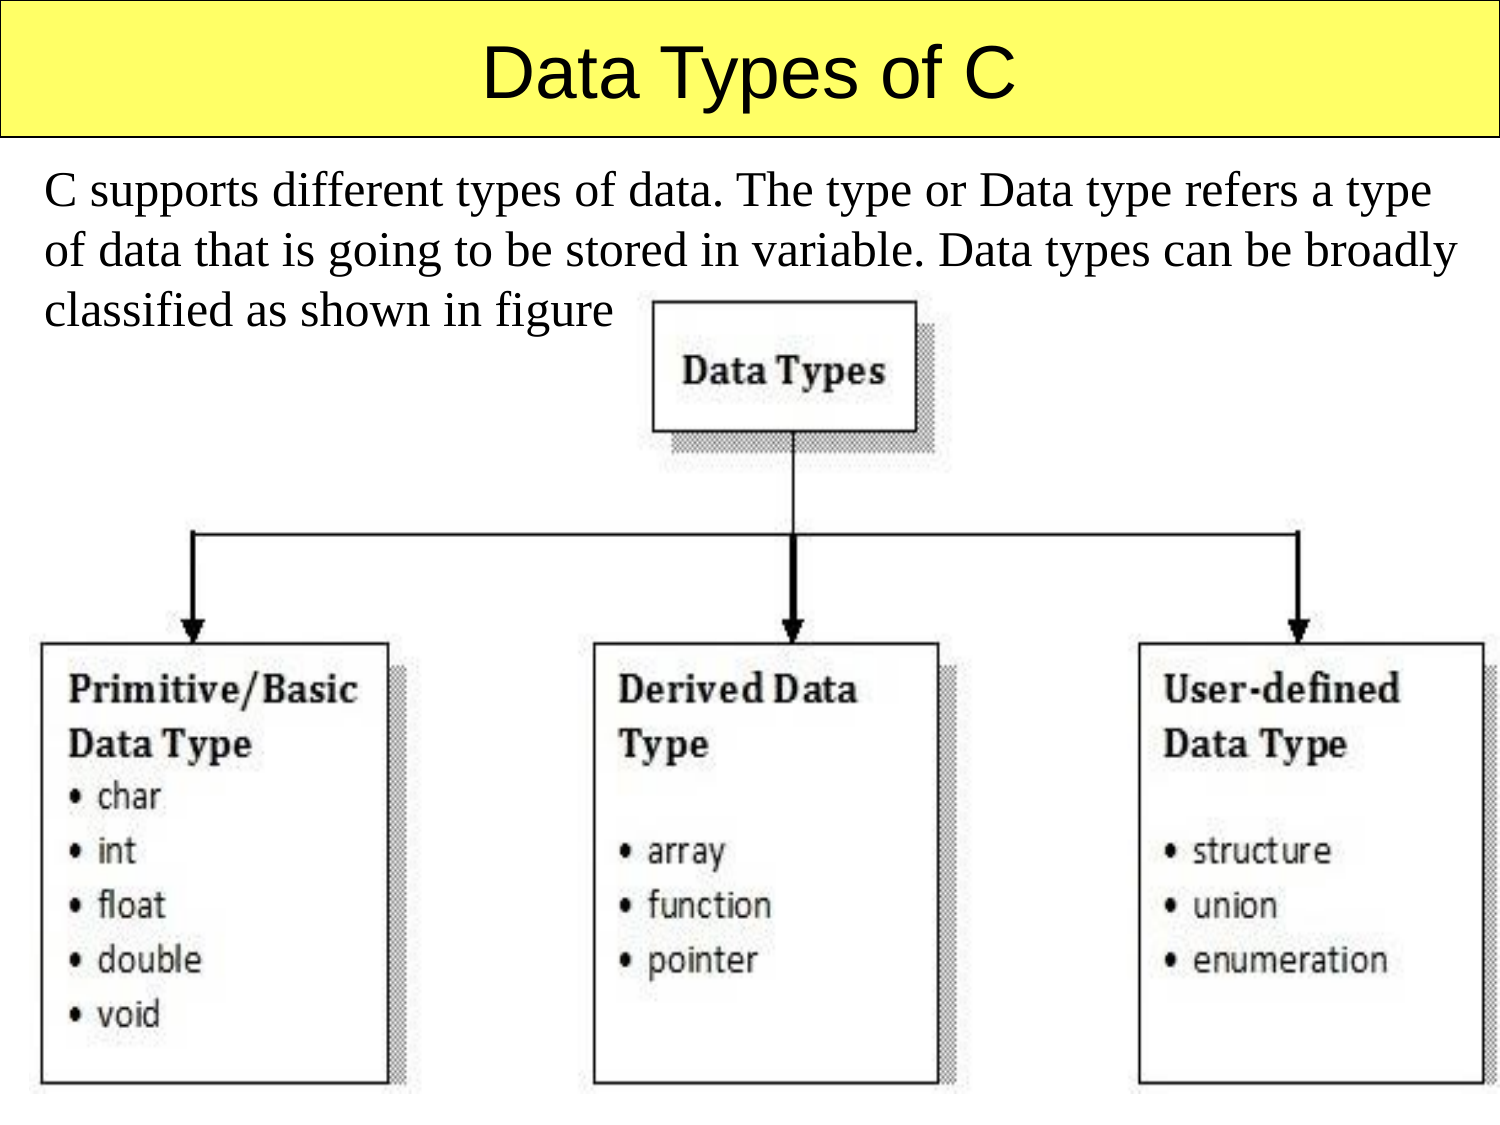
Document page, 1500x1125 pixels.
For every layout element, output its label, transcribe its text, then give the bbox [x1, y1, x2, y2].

text_box C supports different types of data. The type or Data type refers a type of data that is going to be stored in variable. Data types can be broadly classified as shown in figure [29, 148, 1500, 290]
picture [29, 290, 1500, 1095]
text_box Data Types of C [0, 0, 1500, 138]
